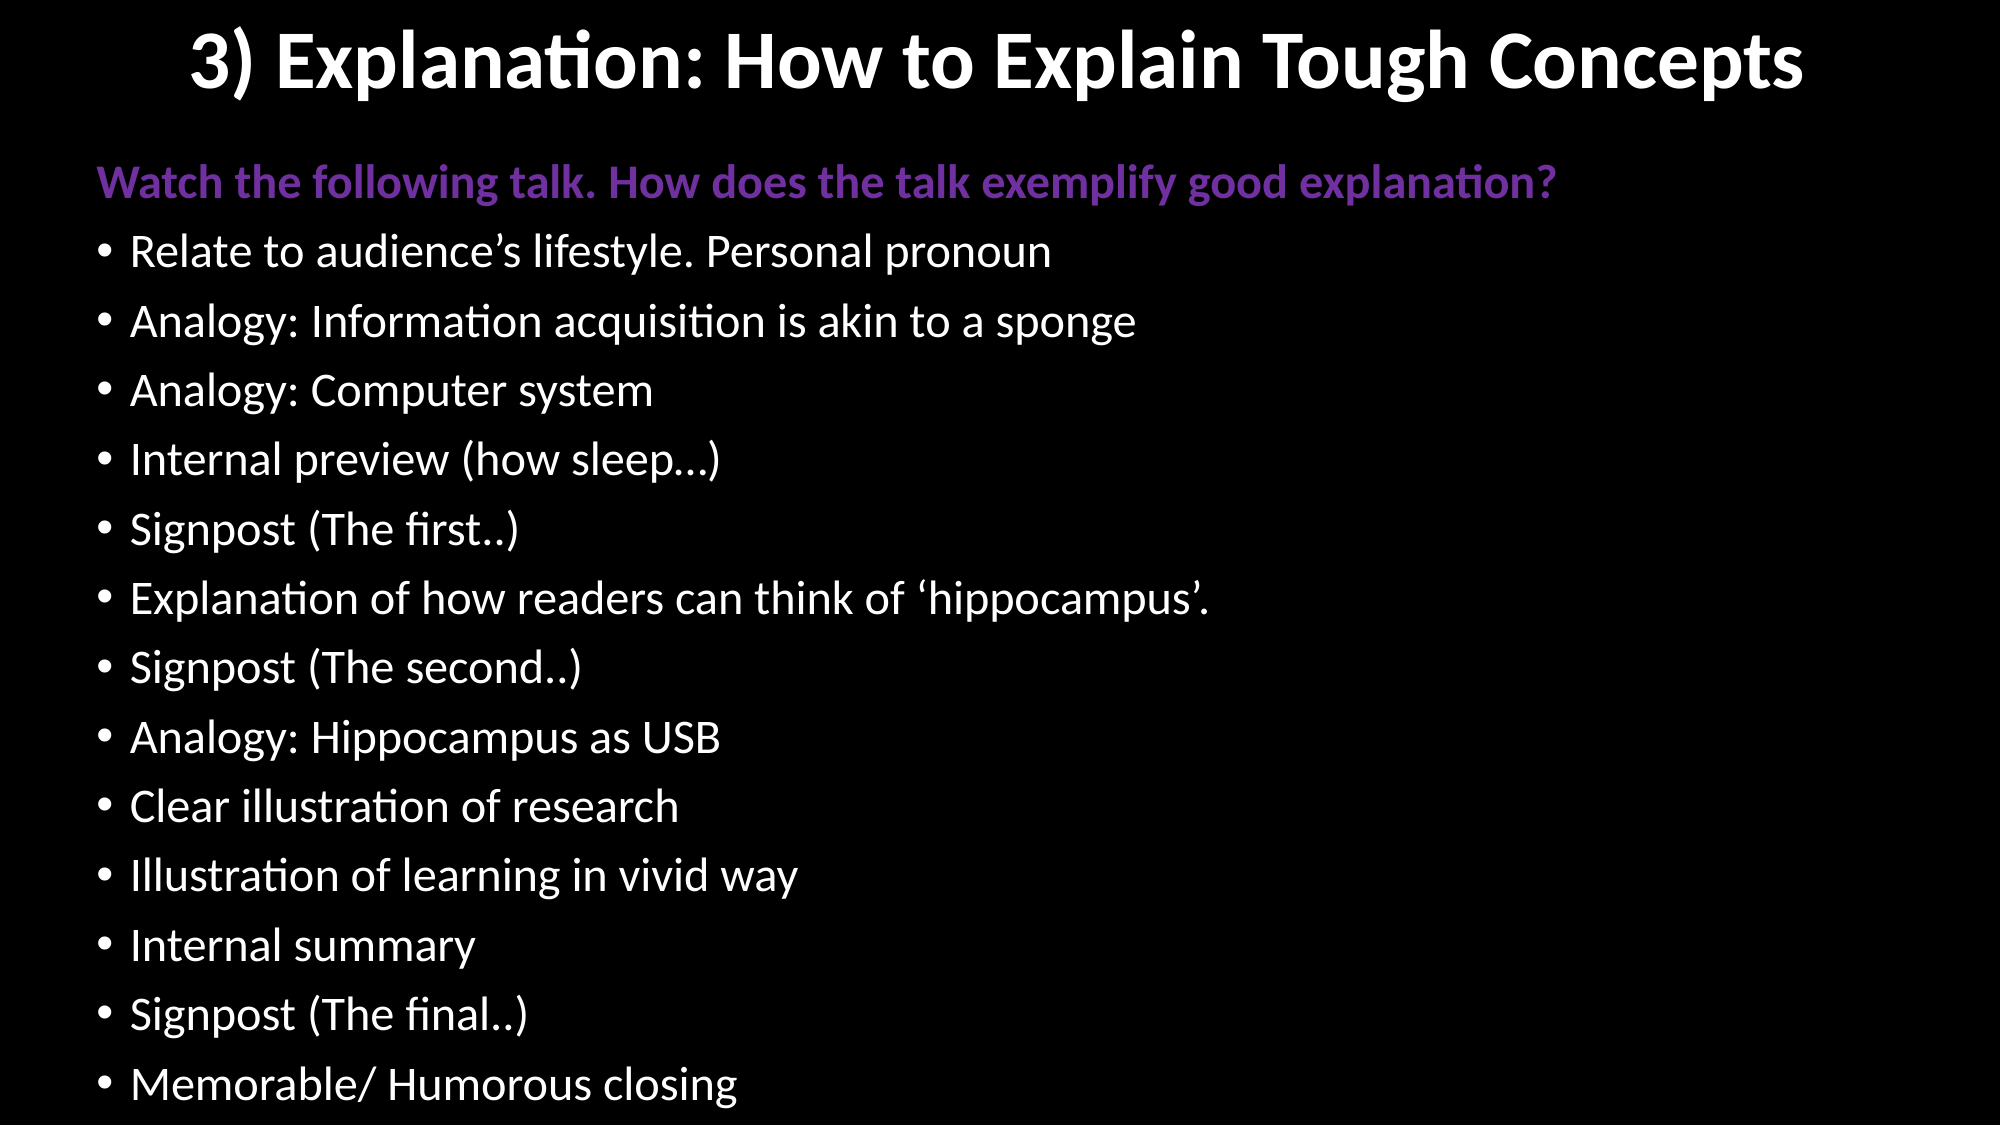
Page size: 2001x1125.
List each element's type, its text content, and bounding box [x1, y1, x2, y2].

list Watch the following talk. How does the talk exemplify good explanation? Relate to audience’s lifestyle. Personal pronoun Analogy: Information acquisition is akin to a sponge Analogy: Computer system Internal preview (how sleep…) Signpost (The first..) Explanation of how readers can think of ‘hippocampus’. Signpost (The second..) Analogy: Hippocampus as USB Clear illustration of research Illustration of learning in vivid way Internal summary Signpost (The final..) Memorable/ Humorous closing [81, 149, 1930, 1125]
title 3) Explanation: How to Explain Tough Concepts [173, 0, 1899, 124]
